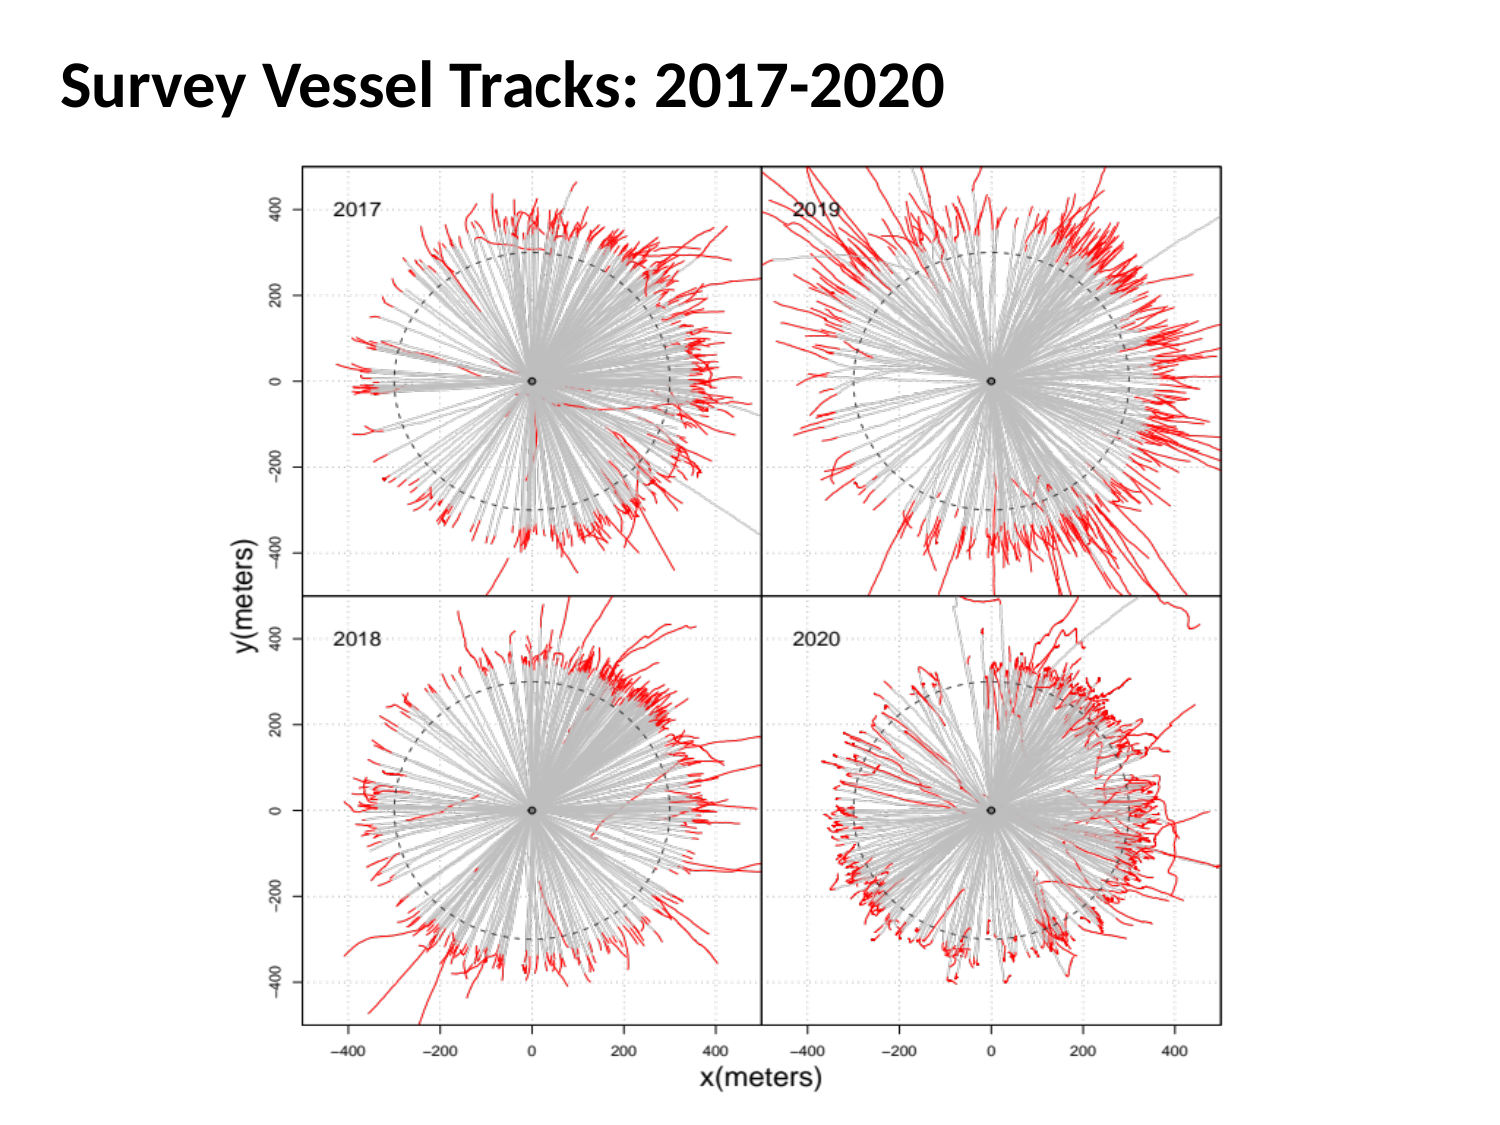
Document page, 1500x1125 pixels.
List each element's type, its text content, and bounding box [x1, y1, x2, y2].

picture [119, 81, 1310, 1125]
title Survey Vessel Tracks: 2017-2020 [45, 29, 1396, 133]
